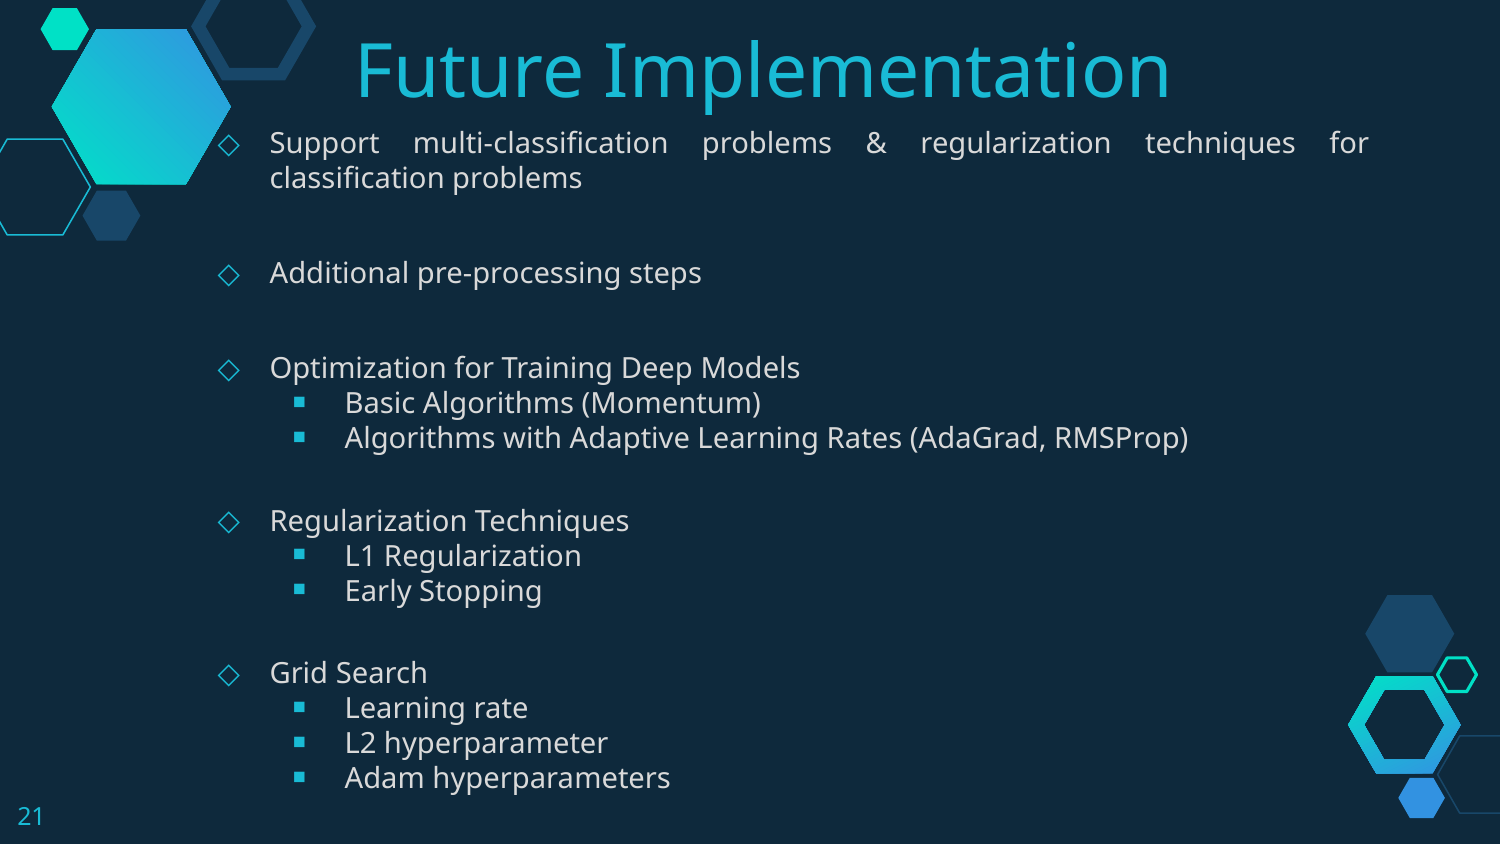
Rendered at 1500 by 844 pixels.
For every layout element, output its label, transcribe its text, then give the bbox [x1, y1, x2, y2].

slide_number 21 [2, 785, 93, 844]
text_box Support multi-classification problems & regularization techniques for classification problems Additional pre-processing steps Optimization for Training Deep Models Basic Algorithms (Momentum) Algorithms with Adaptive Learning Rates (AdaGrad, RMSProp) Regularization Techniques L1 Regularization Early Stopping Grid Search Learning rate L2 hyperparameter Adam hyperparameters [179, 109, 1385, 785]
text_box Future Implementation [339, 21, 1409, 127]
